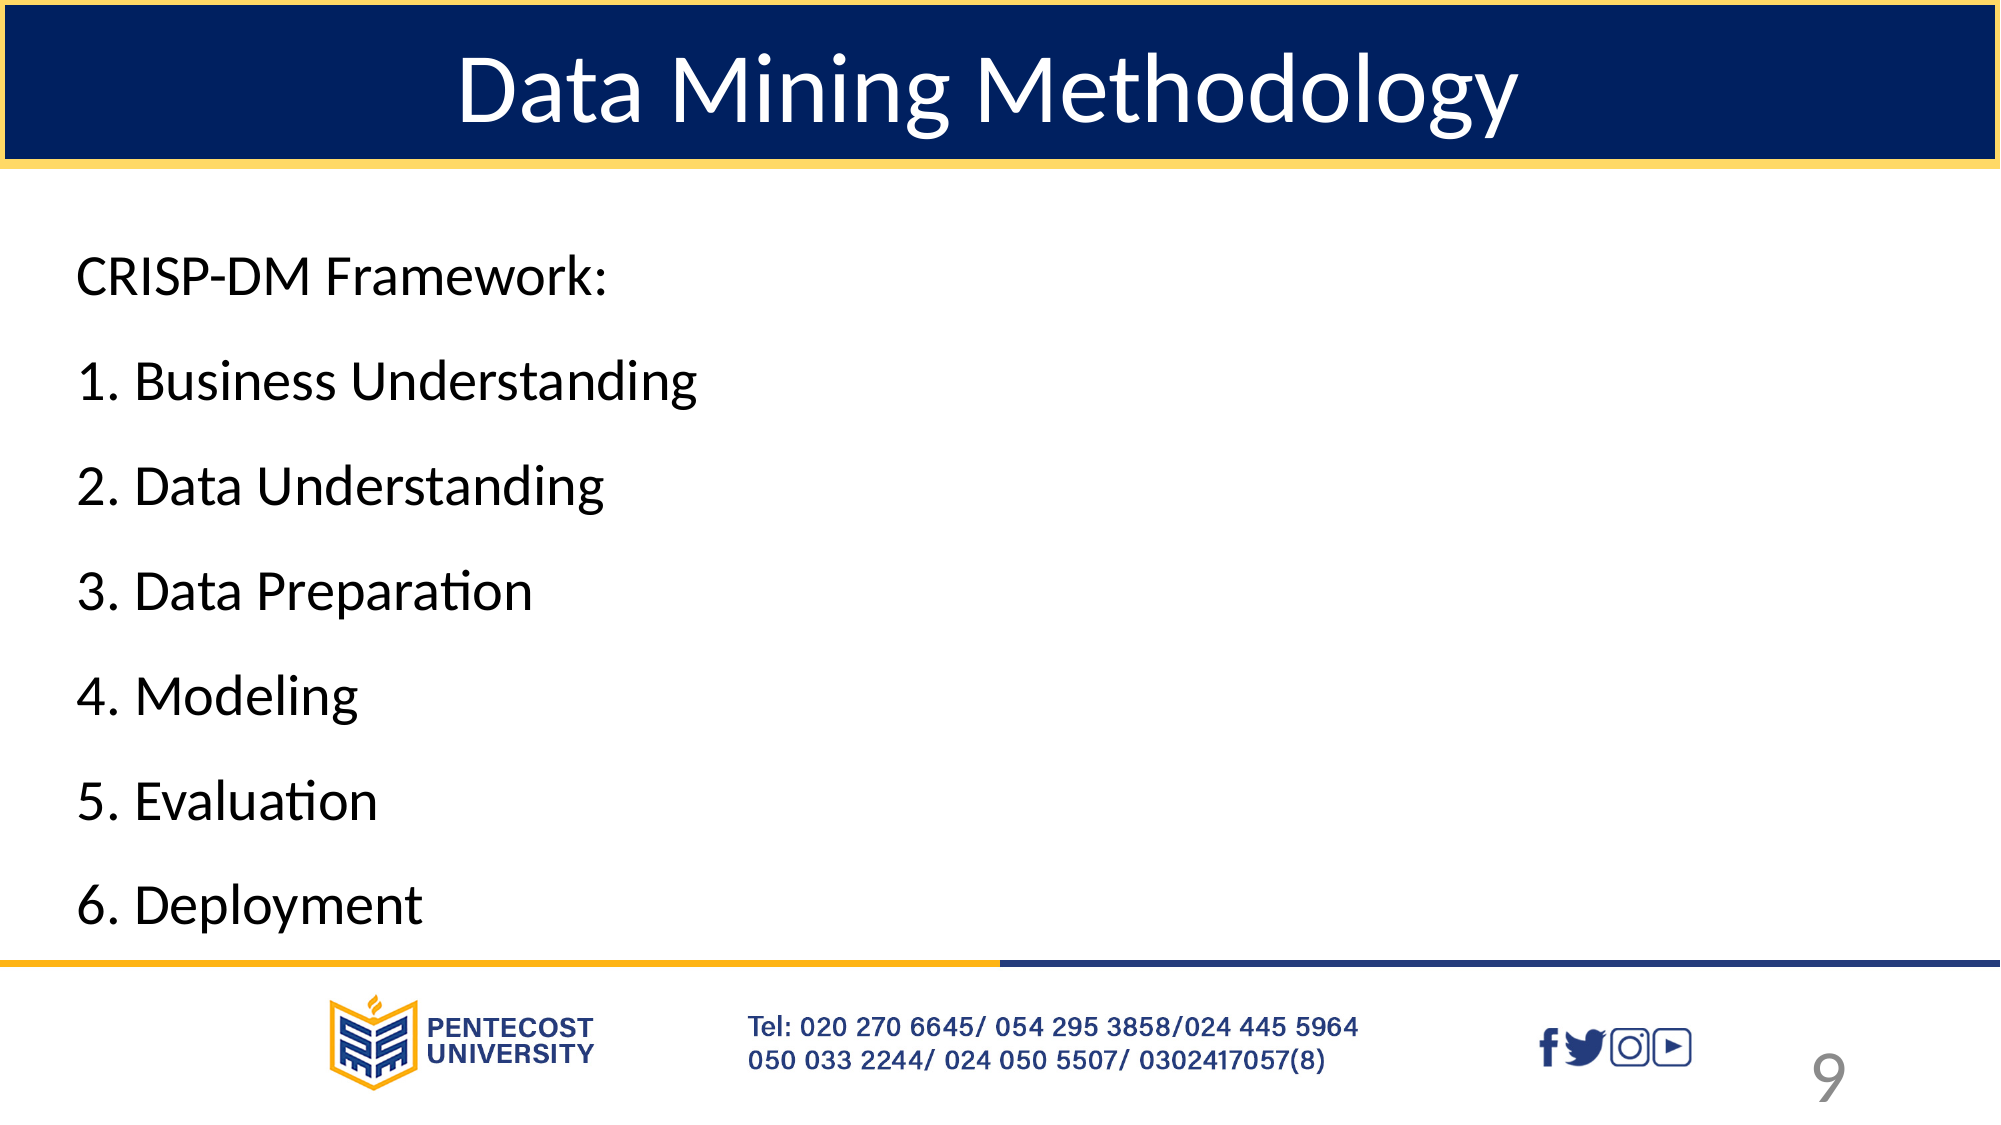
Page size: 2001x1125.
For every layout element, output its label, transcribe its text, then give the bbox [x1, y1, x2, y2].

picture [0, 960, 2000, 1125]
text_box Data Mining Methodology [0, 0, 2000, 165]
text_box CRISP-DM Framework: 1. Business Understanding 2. Data Understanding 3. Data Preparation 4. Modeling 5. Evaluation 6. Deployment [61, 194, 1934, 960]
